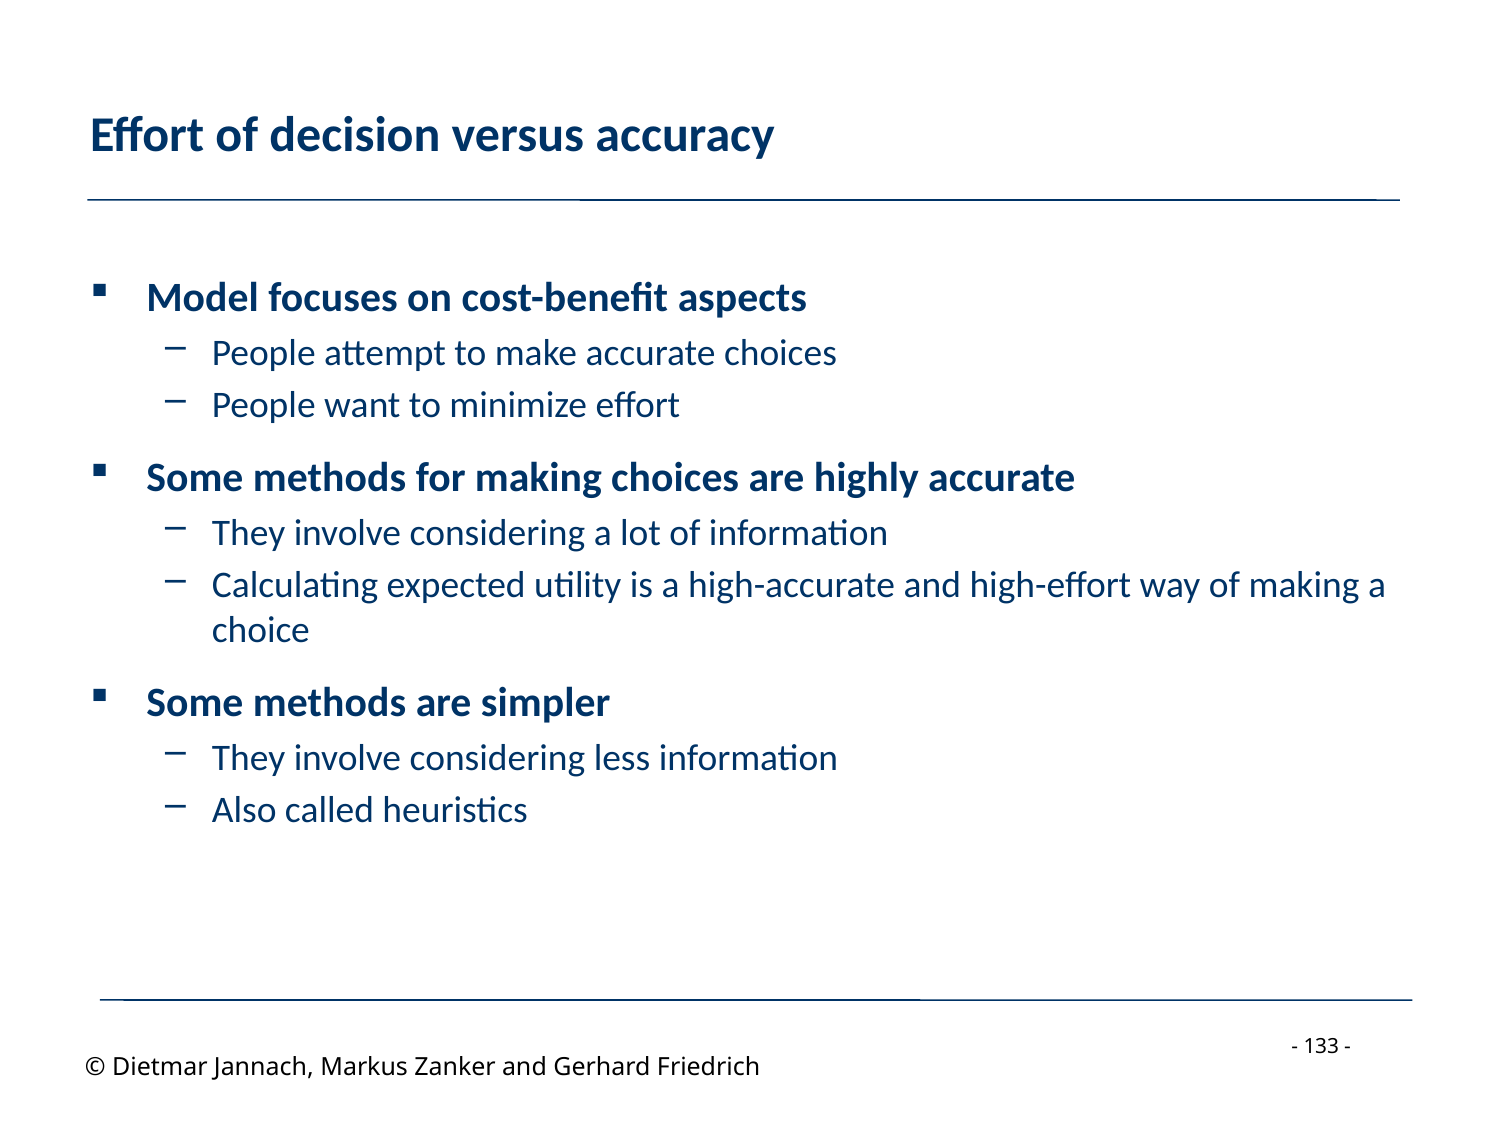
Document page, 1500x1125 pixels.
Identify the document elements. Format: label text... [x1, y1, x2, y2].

title Effort of decision versus accuracy [74, 37, 1426, 226]
list Model focuses on cost-benefit aspects People attempt to make accurate choices People want to minimize effort Some methods for making choices are highly accurate They involve considering a lot of information Calculating expected utility is a high-accurate and high-effort way of making a choice Some methods are simpler They involve considering less information Also called heuristics [74, 262, 1426, 1006]
